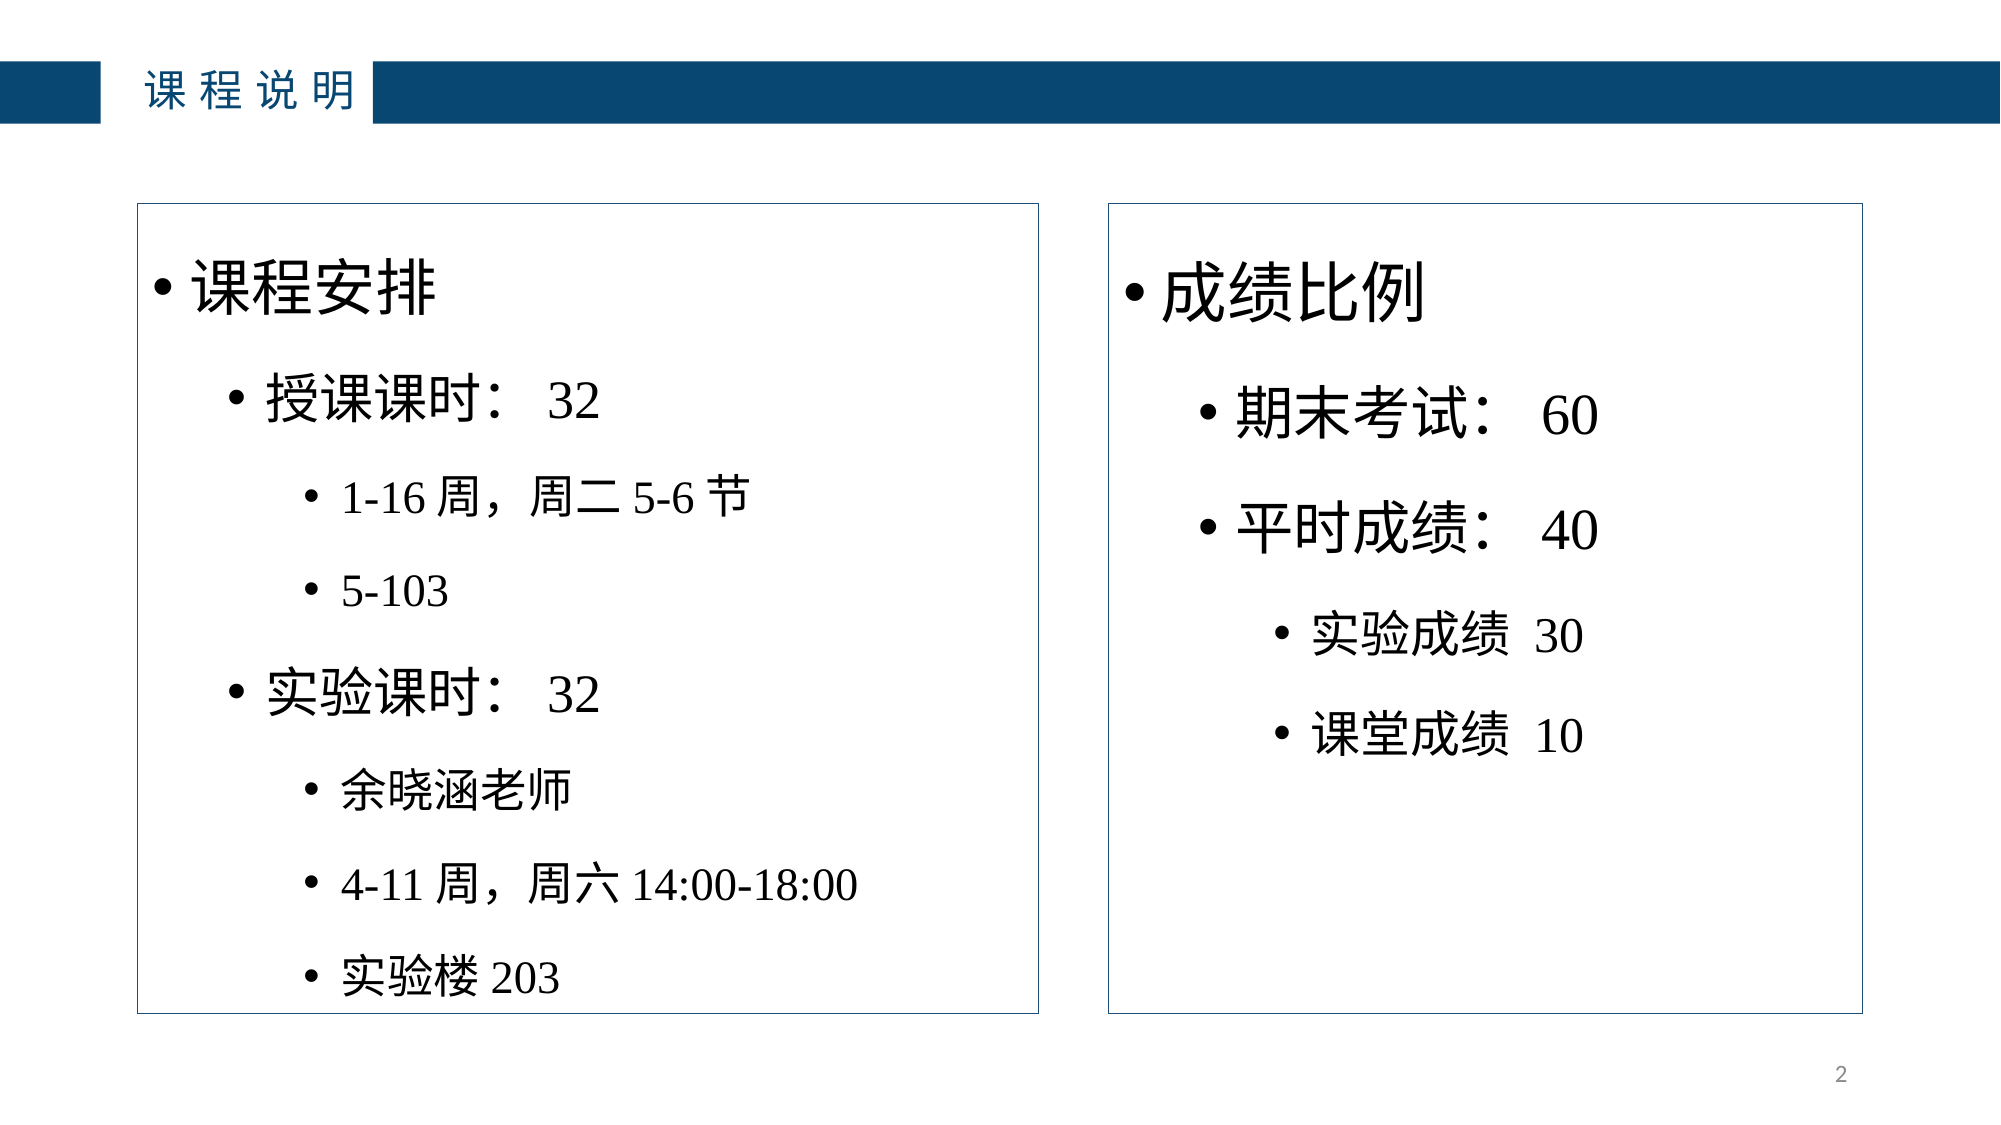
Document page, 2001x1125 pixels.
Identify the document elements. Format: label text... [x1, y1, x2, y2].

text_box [0, 61, 2000, 124]
list 成绩比例 期末考试：60 平时成绩：40 实验成绩 30 课堂成绩 10 [1108, 203, 1863, 1014]
slide_number 2 [1412, 1042, 1863, 1103]
list 课程安排 授课课时：32 1-16周，周二5-6节 5-103 实验课时：32 余晓涵老师 4-11周，周六14:00-18:00 实验楼203 [137, 203, 1039, 1014]
